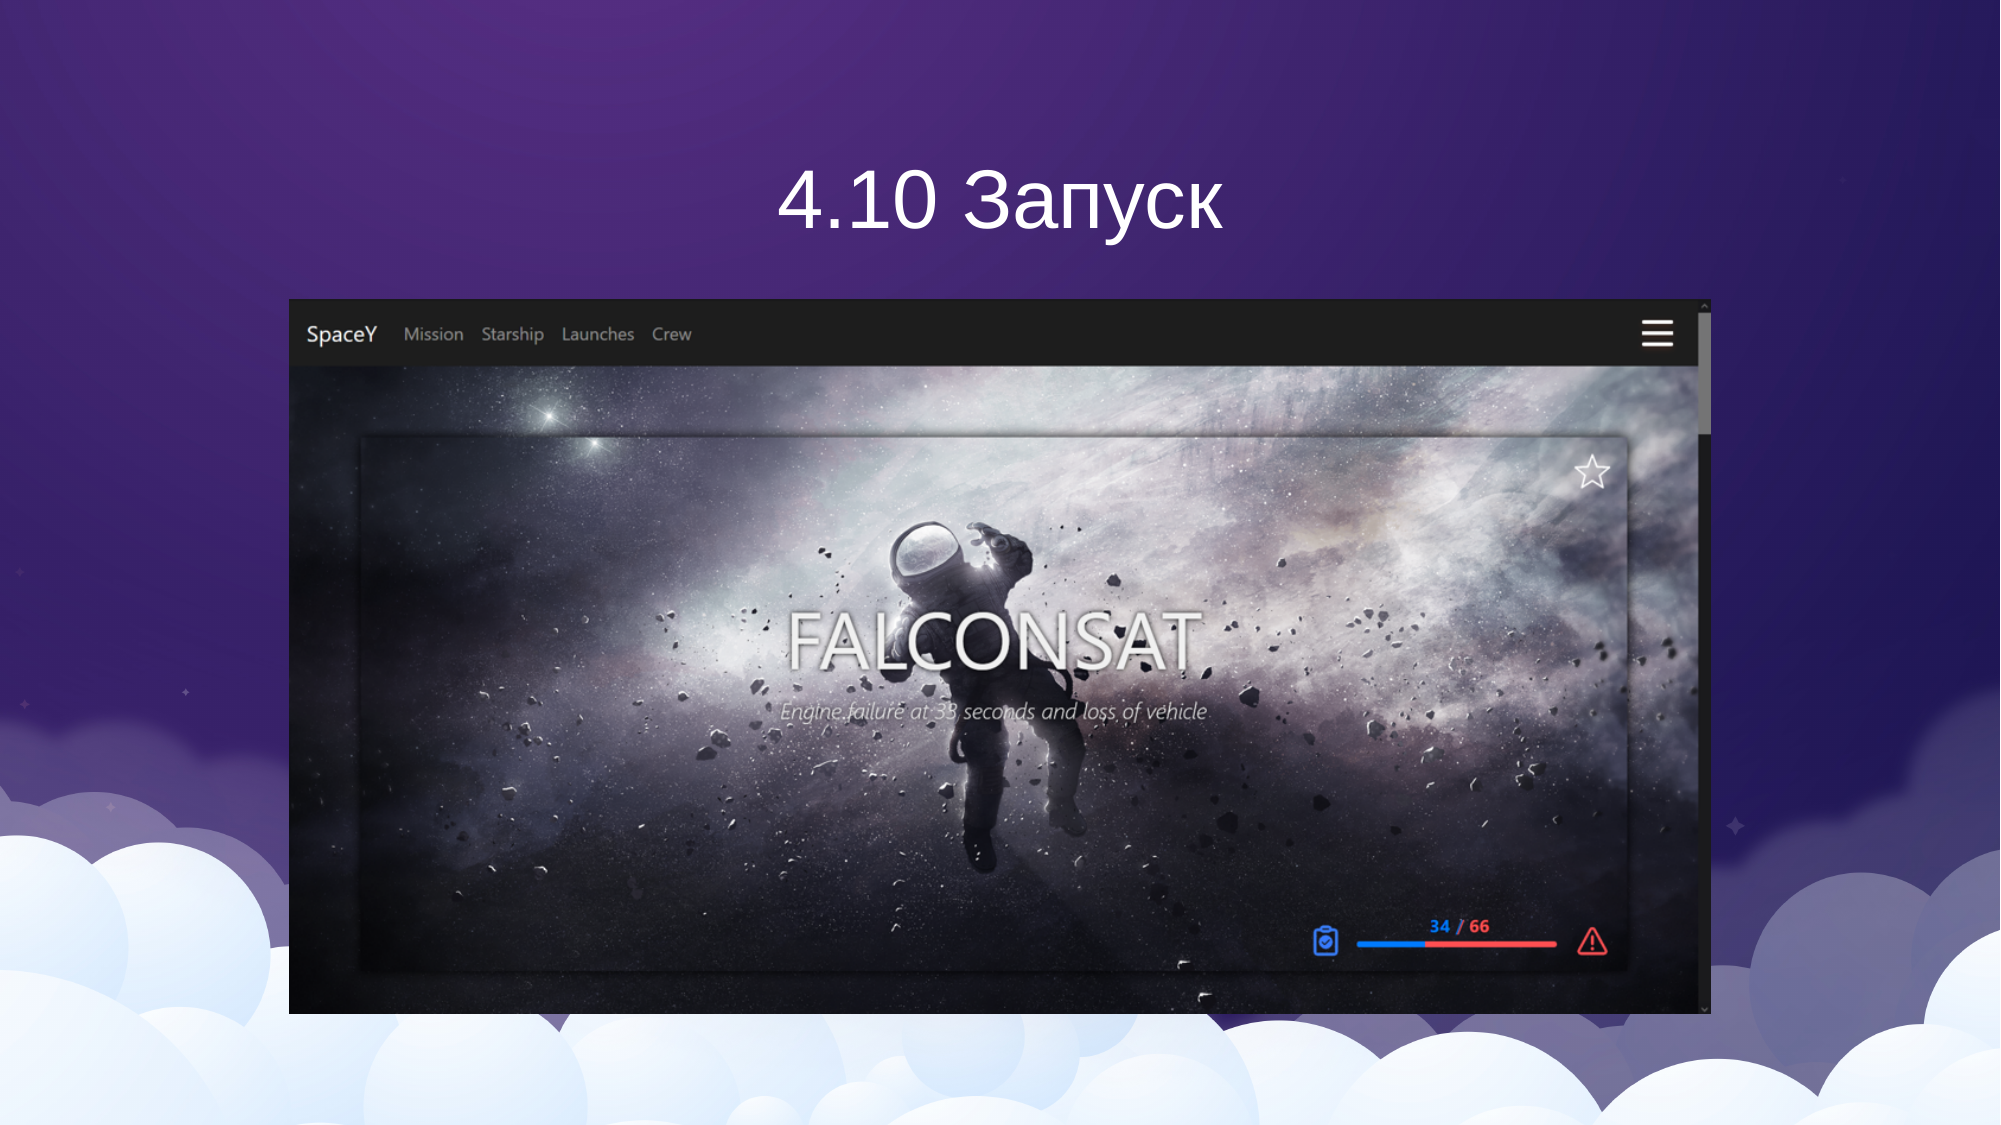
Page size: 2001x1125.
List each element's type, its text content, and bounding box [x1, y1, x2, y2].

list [289, 299, 1711, 1014]
title 4.10 Запуск [142, 96, 1858, 307]
picture [0, 0, 2000, 1125]
